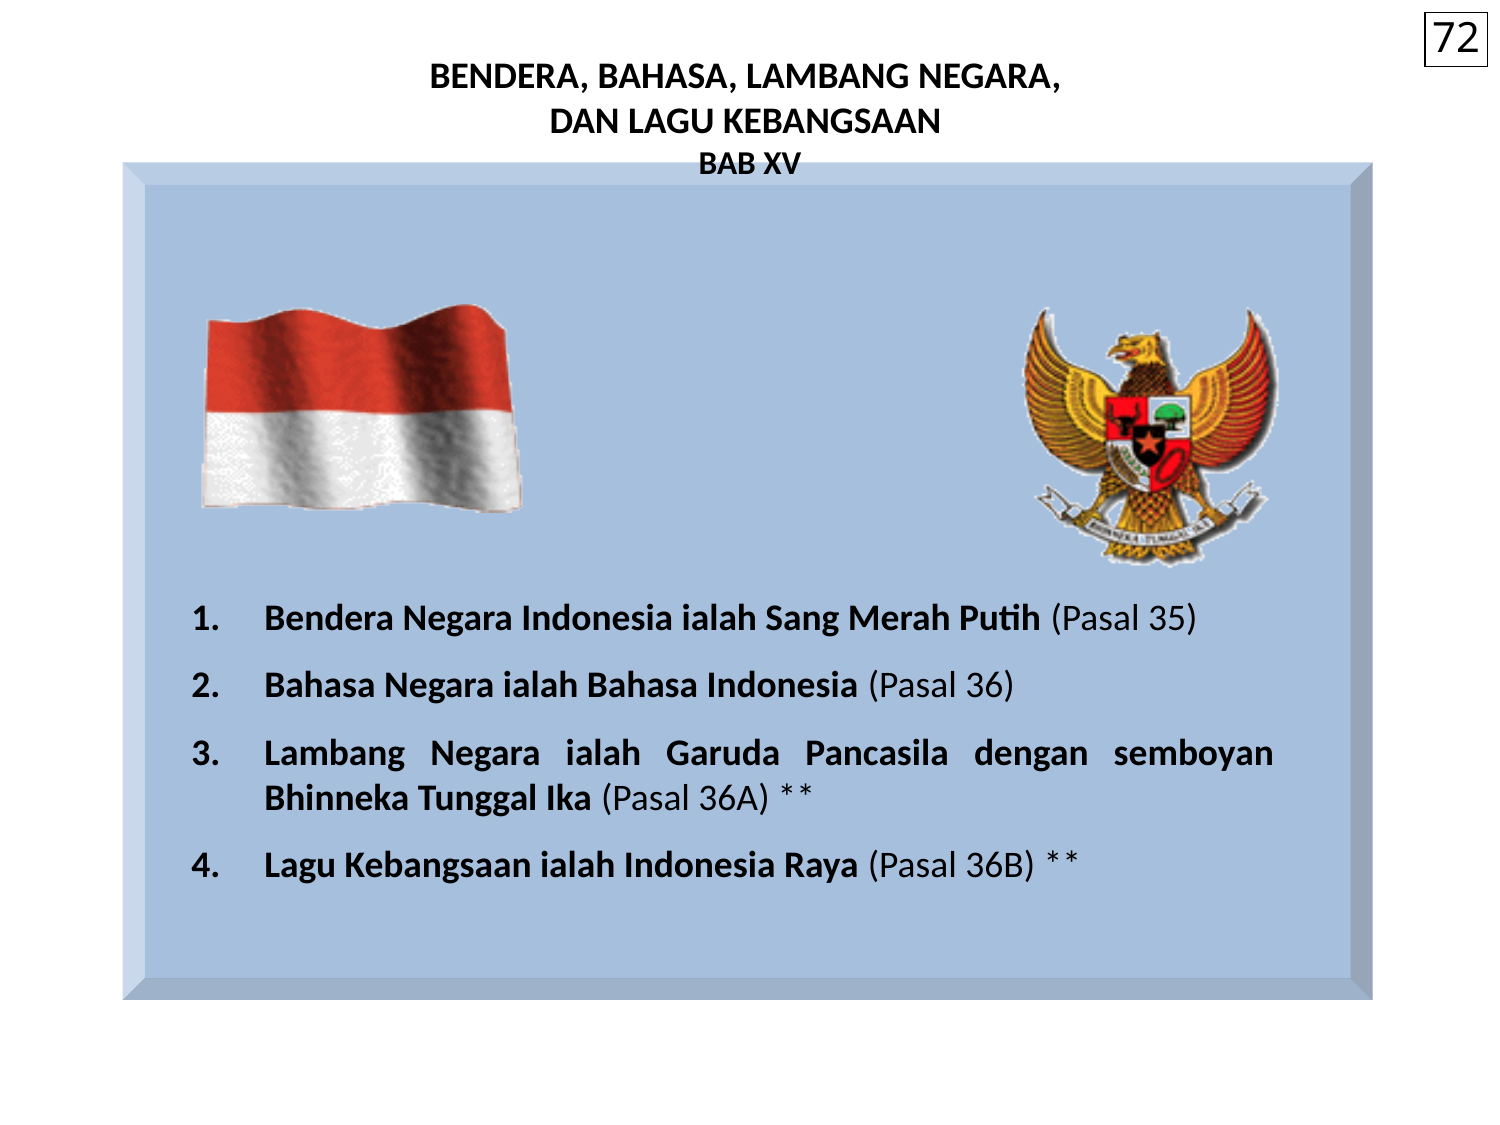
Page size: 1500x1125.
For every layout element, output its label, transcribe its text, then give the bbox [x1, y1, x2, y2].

picture [200, 304, 538, 513]
text_box Bendera Negara Indonesia ialah Sang Merah Putih (Pasal 35) Bahasa Negara ialah Bahasa Indonesia (Pasal 36) Lambang Negara ialah Garuda Pancasila dengan semboyan Bhinneka Tunggal Ika (Pasal 36A) ** Lagu Kebangsaan ialah Indonesia Raya (Pasal 36B) ** [137, 574, 1300, 963]
text_box BENDERA, BAHASA, LAMBANG NEGARA, DAN LAGU KEBANGSAAN BAB XV [12, 10, 1488, 213]
picture [1013, 299, 1289, 576]
text_box [122, 213, 1373, 1000]
